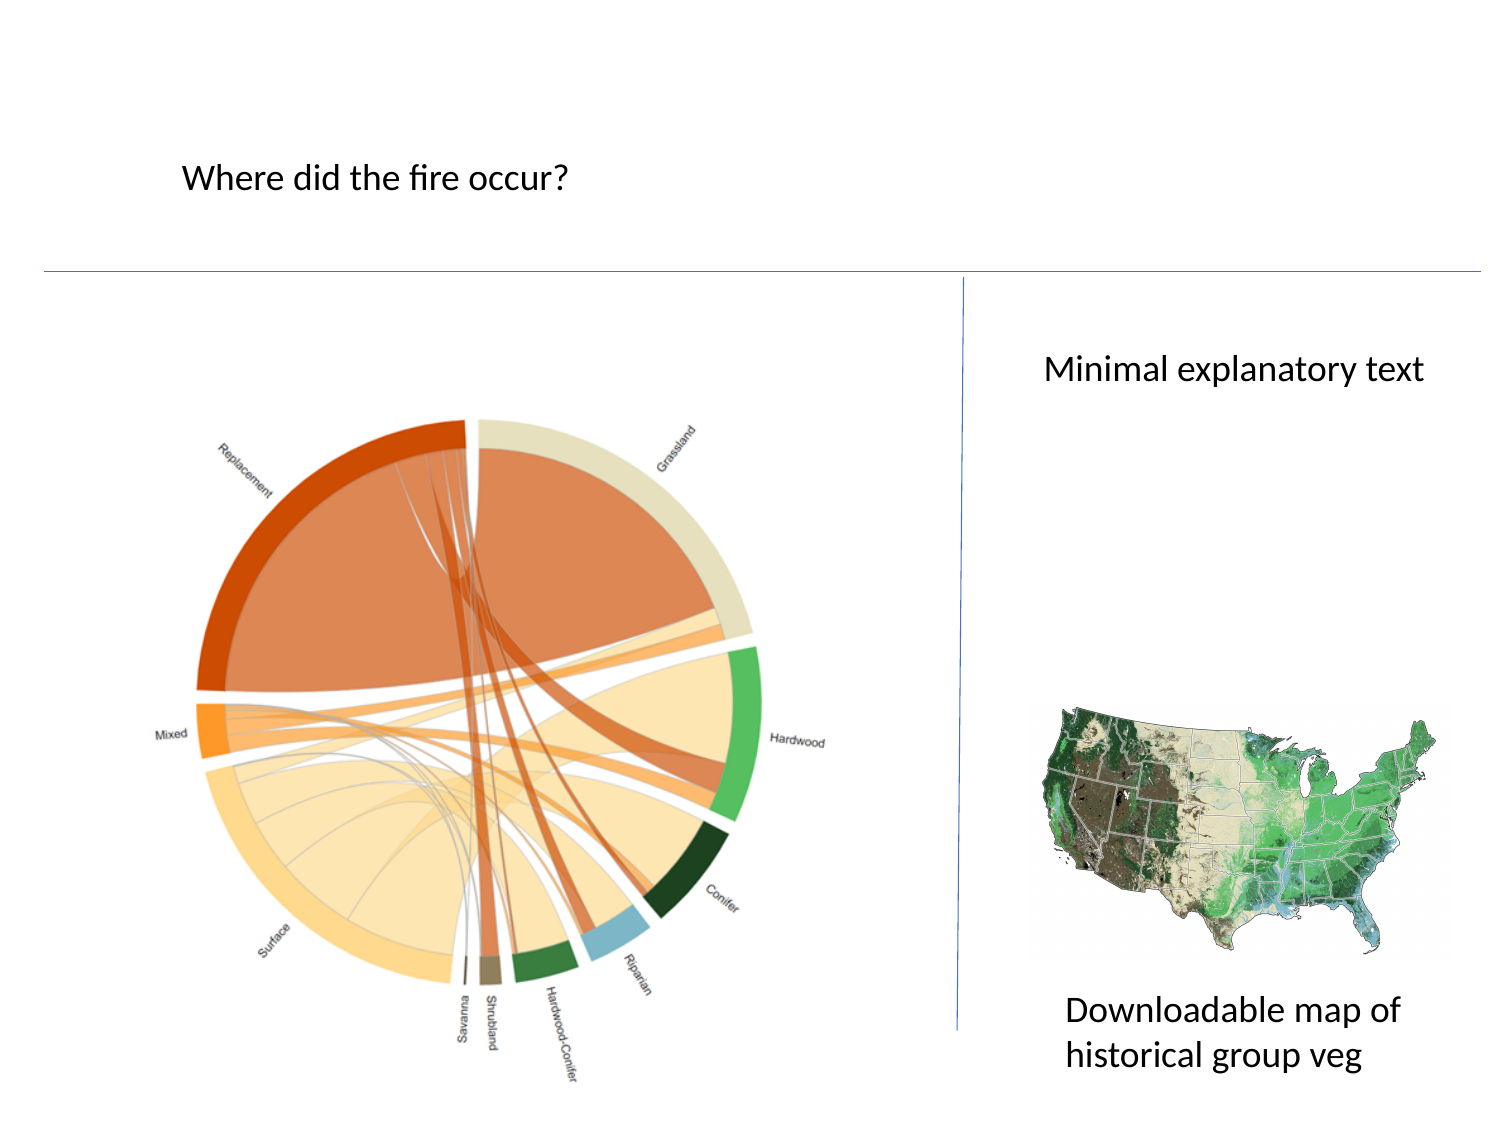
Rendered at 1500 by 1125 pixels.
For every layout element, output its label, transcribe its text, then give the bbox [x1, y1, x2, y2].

picture [1026, 700, 1450, 961]
text_box Minimal explanatory text [1028, 337, 1440, 397]
picture [75, 299, 920, 1106]
text_box Where did the fire occur? [167, 145, 586, 206]
text_box Downloadable map of historical group veg [1050, 977, 1426, 1083]
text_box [957, 277, 964, 1031]
